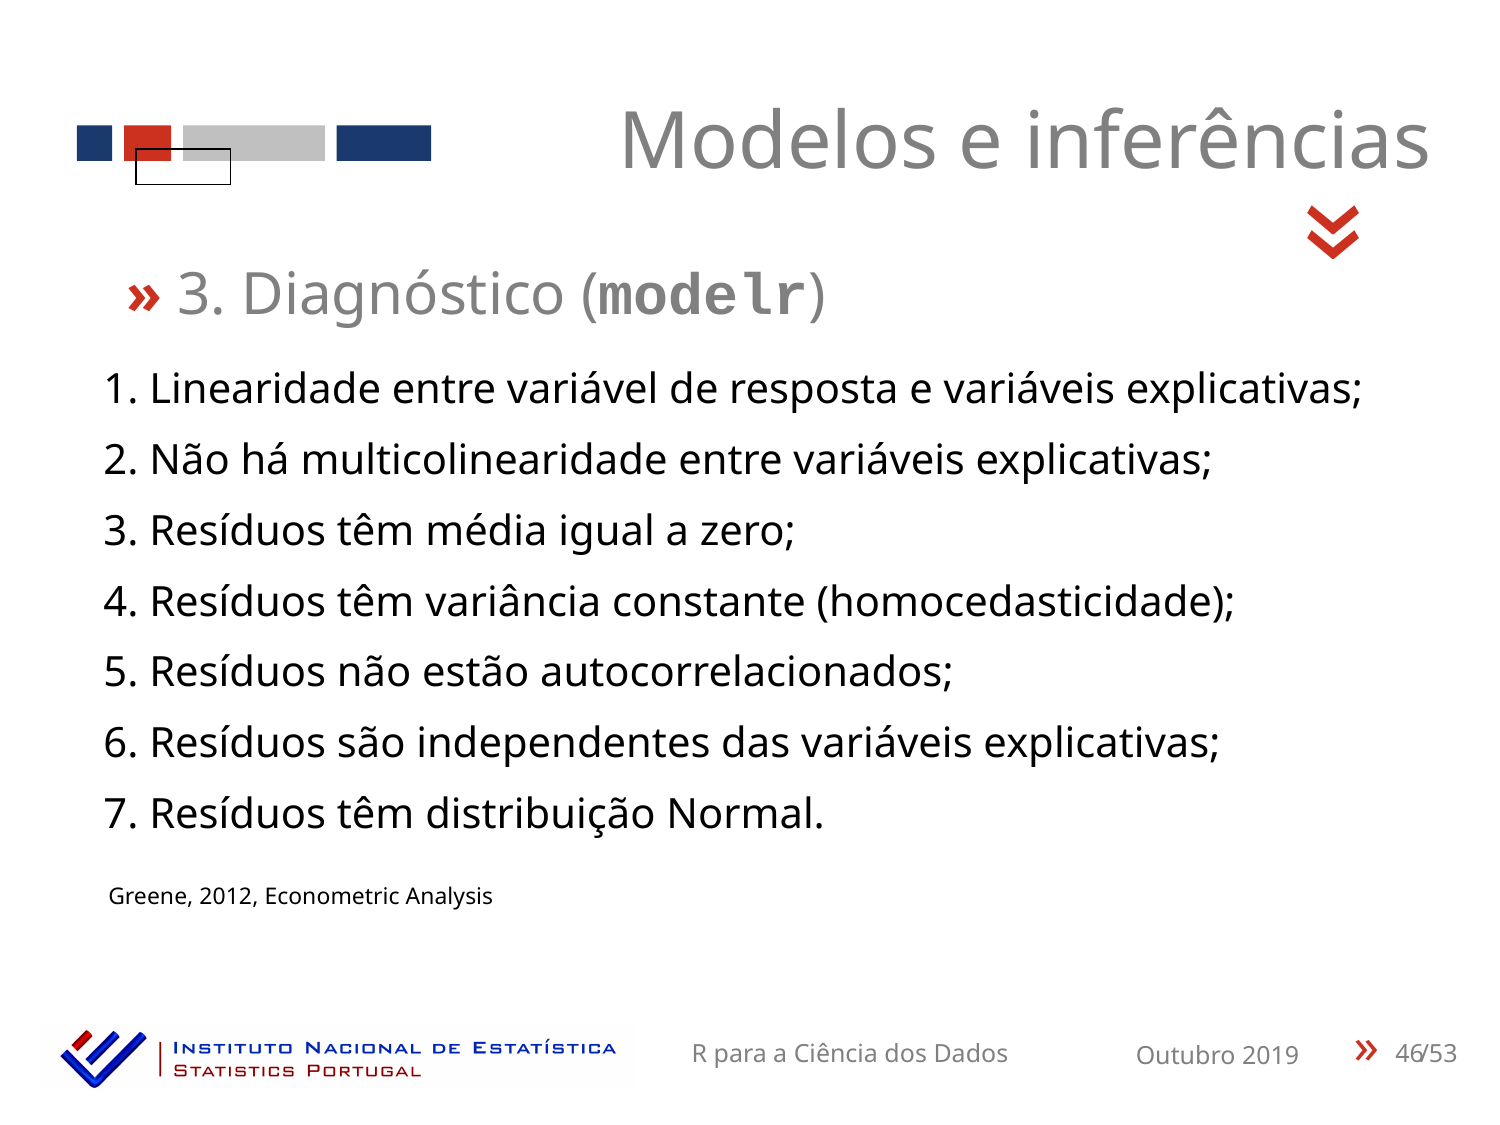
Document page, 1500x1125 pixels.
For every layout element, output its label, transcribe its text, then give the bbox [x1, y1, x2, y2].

text_box « [1234, 207, 1400, 280]
text_box 1. Linearidade entre variável de resposta e variáveis explicativas; 2. Não há multicolinearidade entre variáveis explicativas; 3. Resíduos têm média igual a zero; 4. Resíduos têm variância constante (homocedasticidade); 5. Resíduos não estão autocorrelacionados; 6. Resíduos são independentes das variáveis explicativas; 7. Resíduos têm distribuição Normal. [88, 354, 1388, 845]
text_box Greene, 2012, Econometric Analysis [93, 874, 1099, 917]
text_box » 3. Diagnóstico (modelr) [111, 248, 1376, 334]
text_box Modelos e inferências [454, 66, 1447, 207]
picture [41, 1023, 638, 1093]
text_box 46 [1380, 1029, 1447, 1075]
